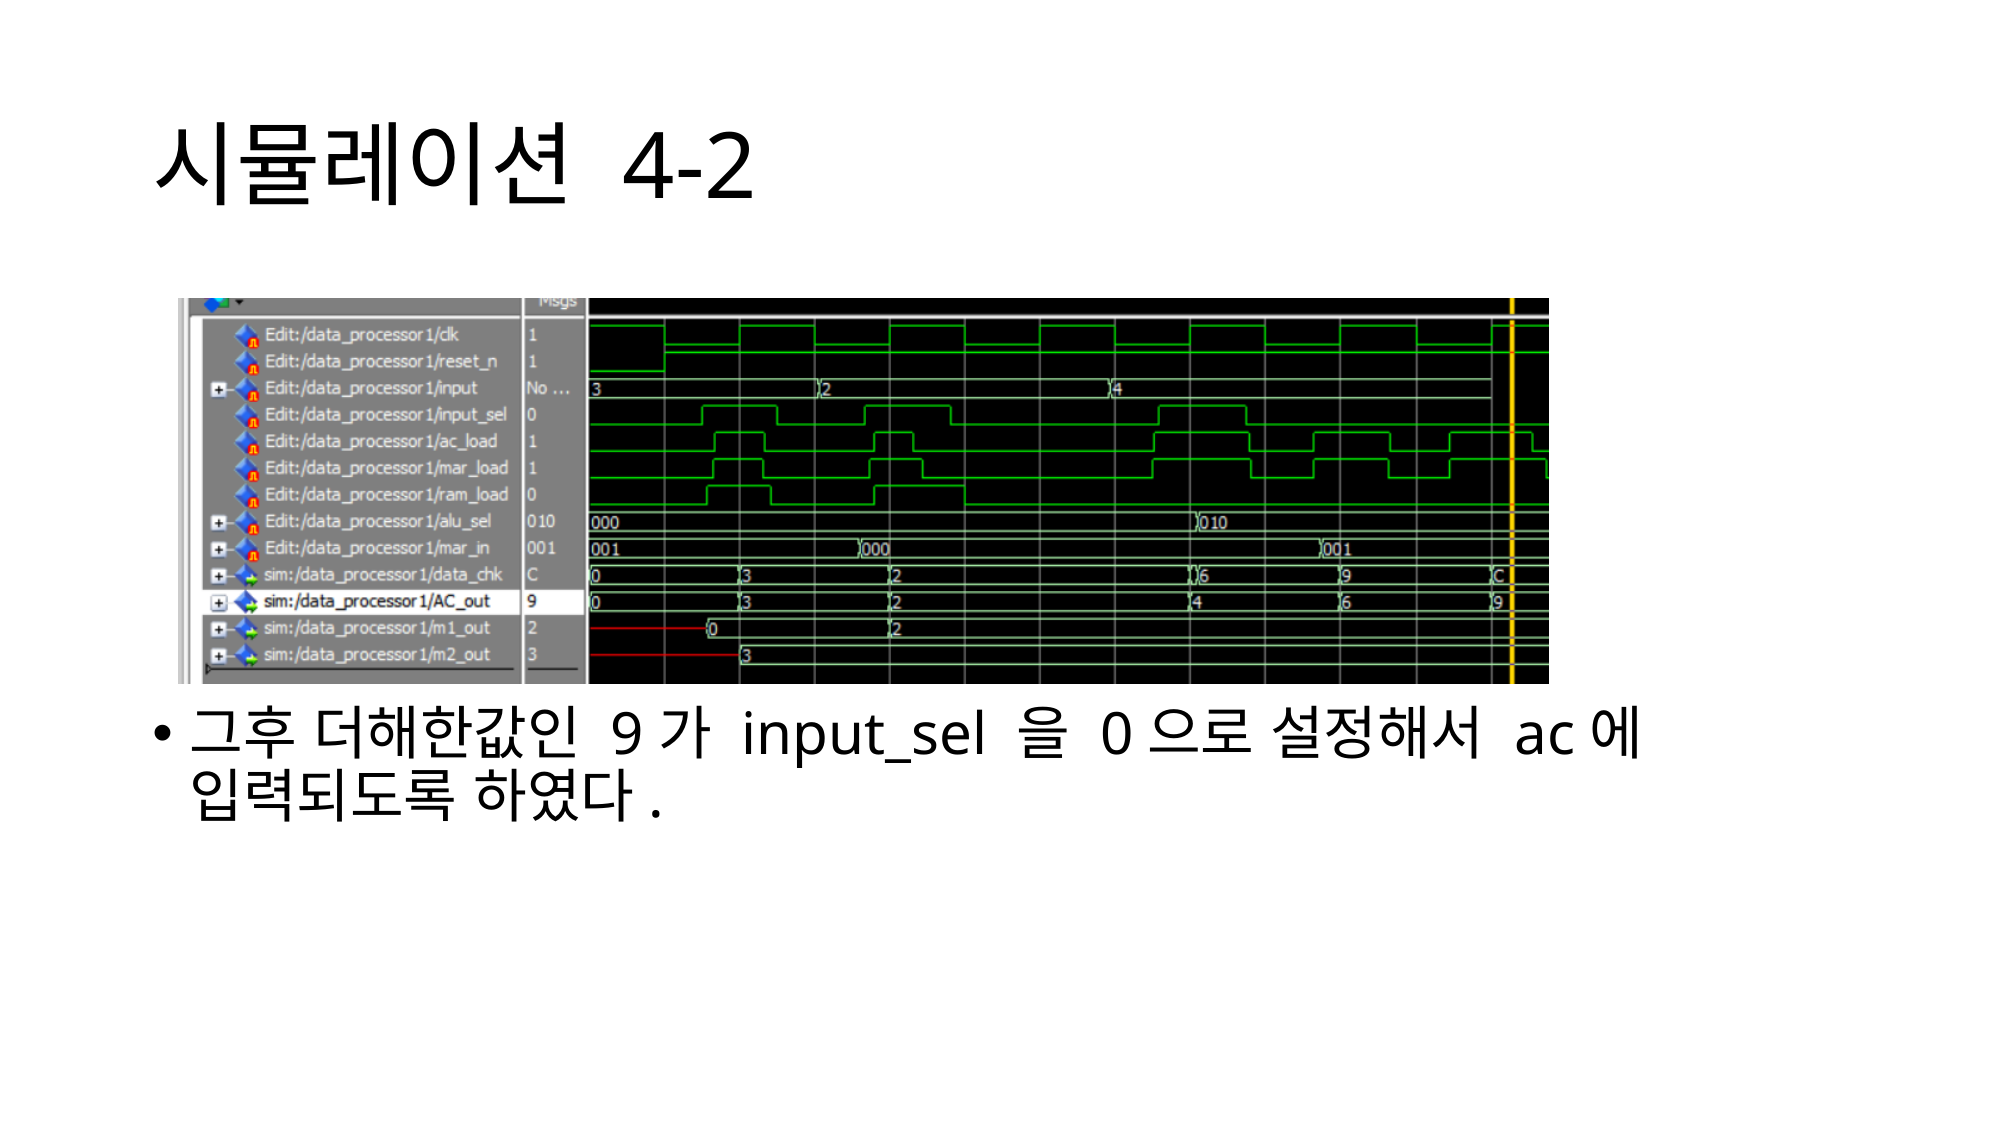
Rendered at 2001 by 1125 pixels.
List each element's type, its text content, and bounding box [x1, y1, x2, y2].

picture [178, 298, 1549, 684]
list 그후 더해한값인 9가 input_sel 을 0으로 설정해서 ac에 입력되도록 하였다. [137, 696, 1863, 1014]
title 시뮬레이션 4-2 [137, 59, 1863, 278]
